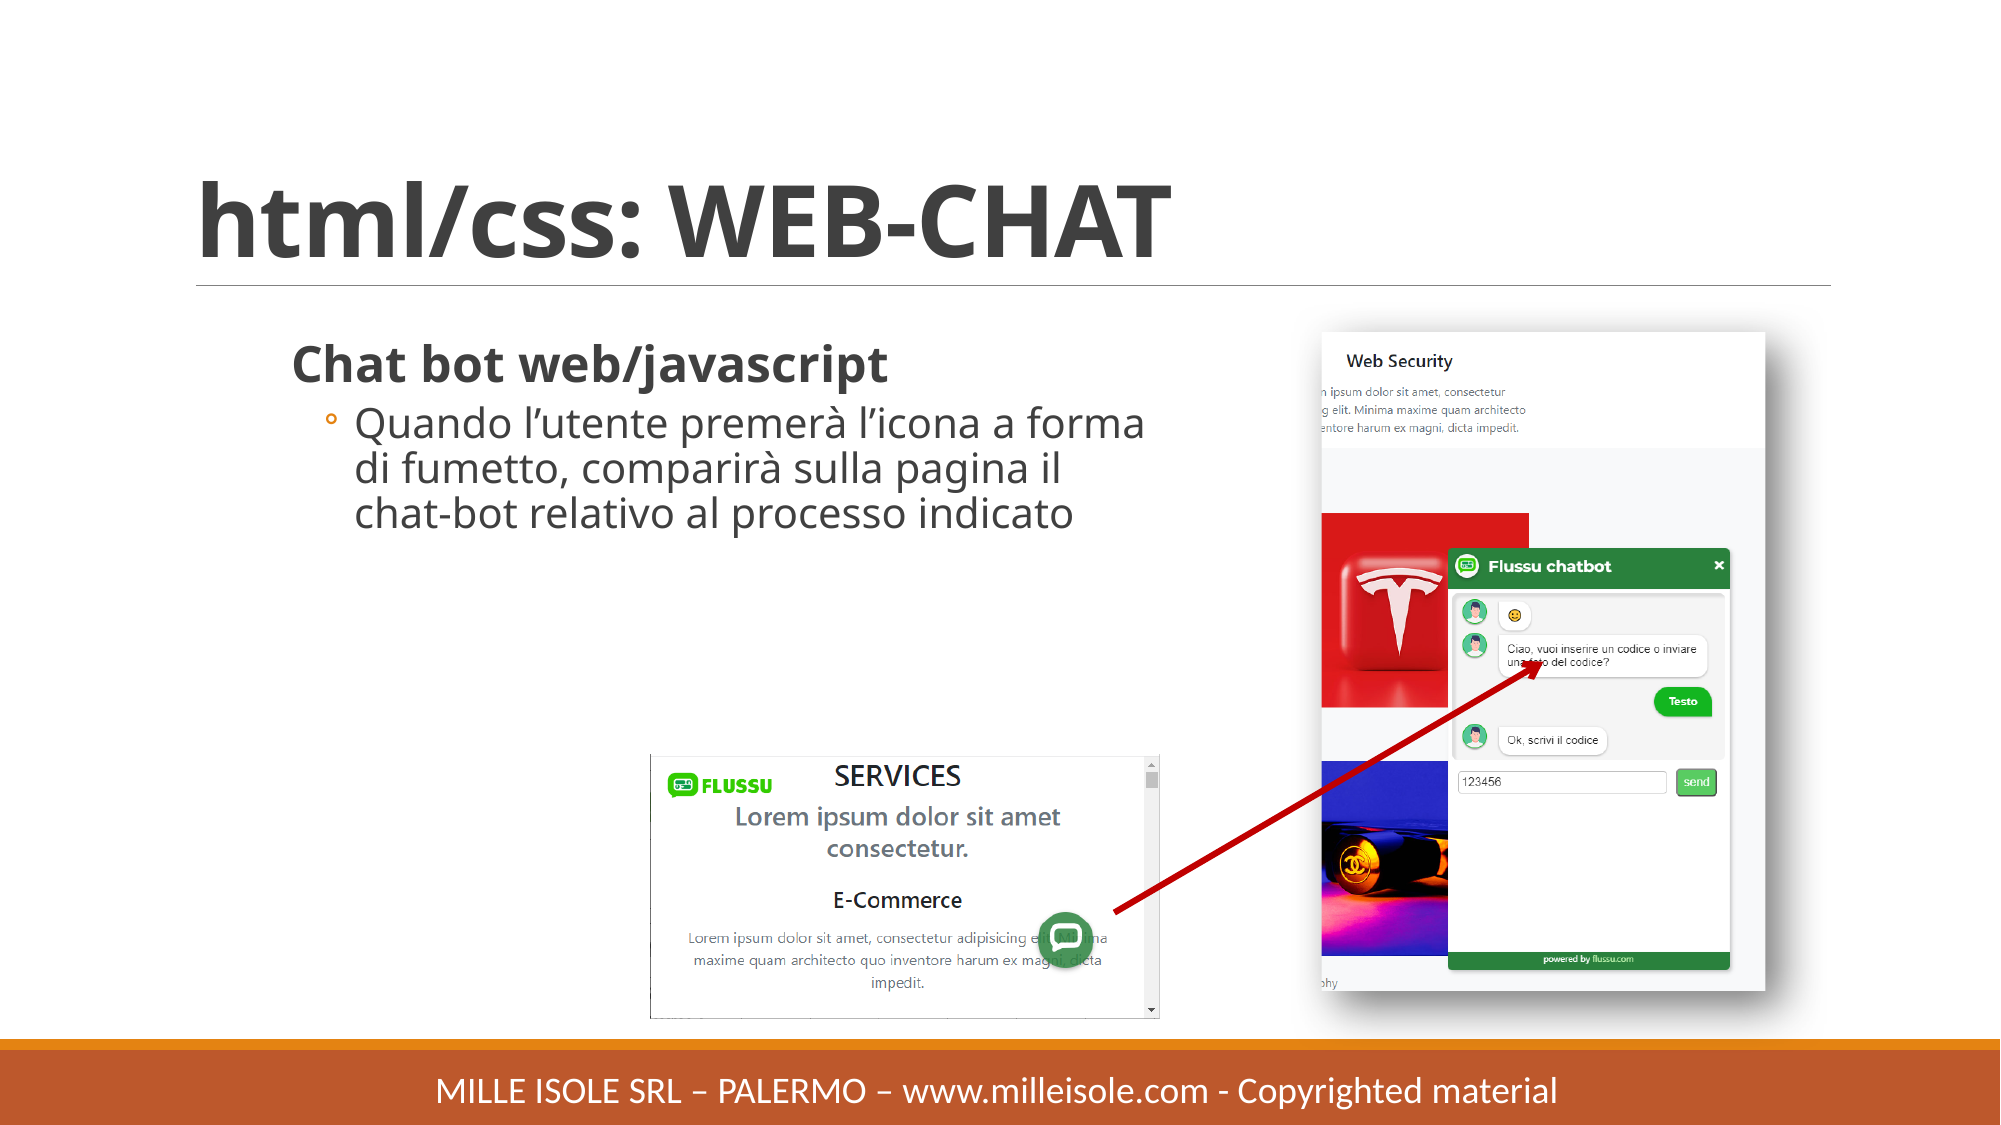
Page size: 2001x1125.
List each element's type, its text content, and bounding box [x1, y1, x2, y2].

title html/css: WEB-CHAT [180, 47, 1830, 285]
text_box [1113, 661, 1544, 914]
list Chat bot web/javascript Quando l’utente premerà l’icona a forma di fumetto, comparirà sulla pagina il chat-bot relativo al processo indicato [291, 332, 1160, 969]
picture [649, 753, 1161, 1019]
picture [1321, 331, 1766, 992]
